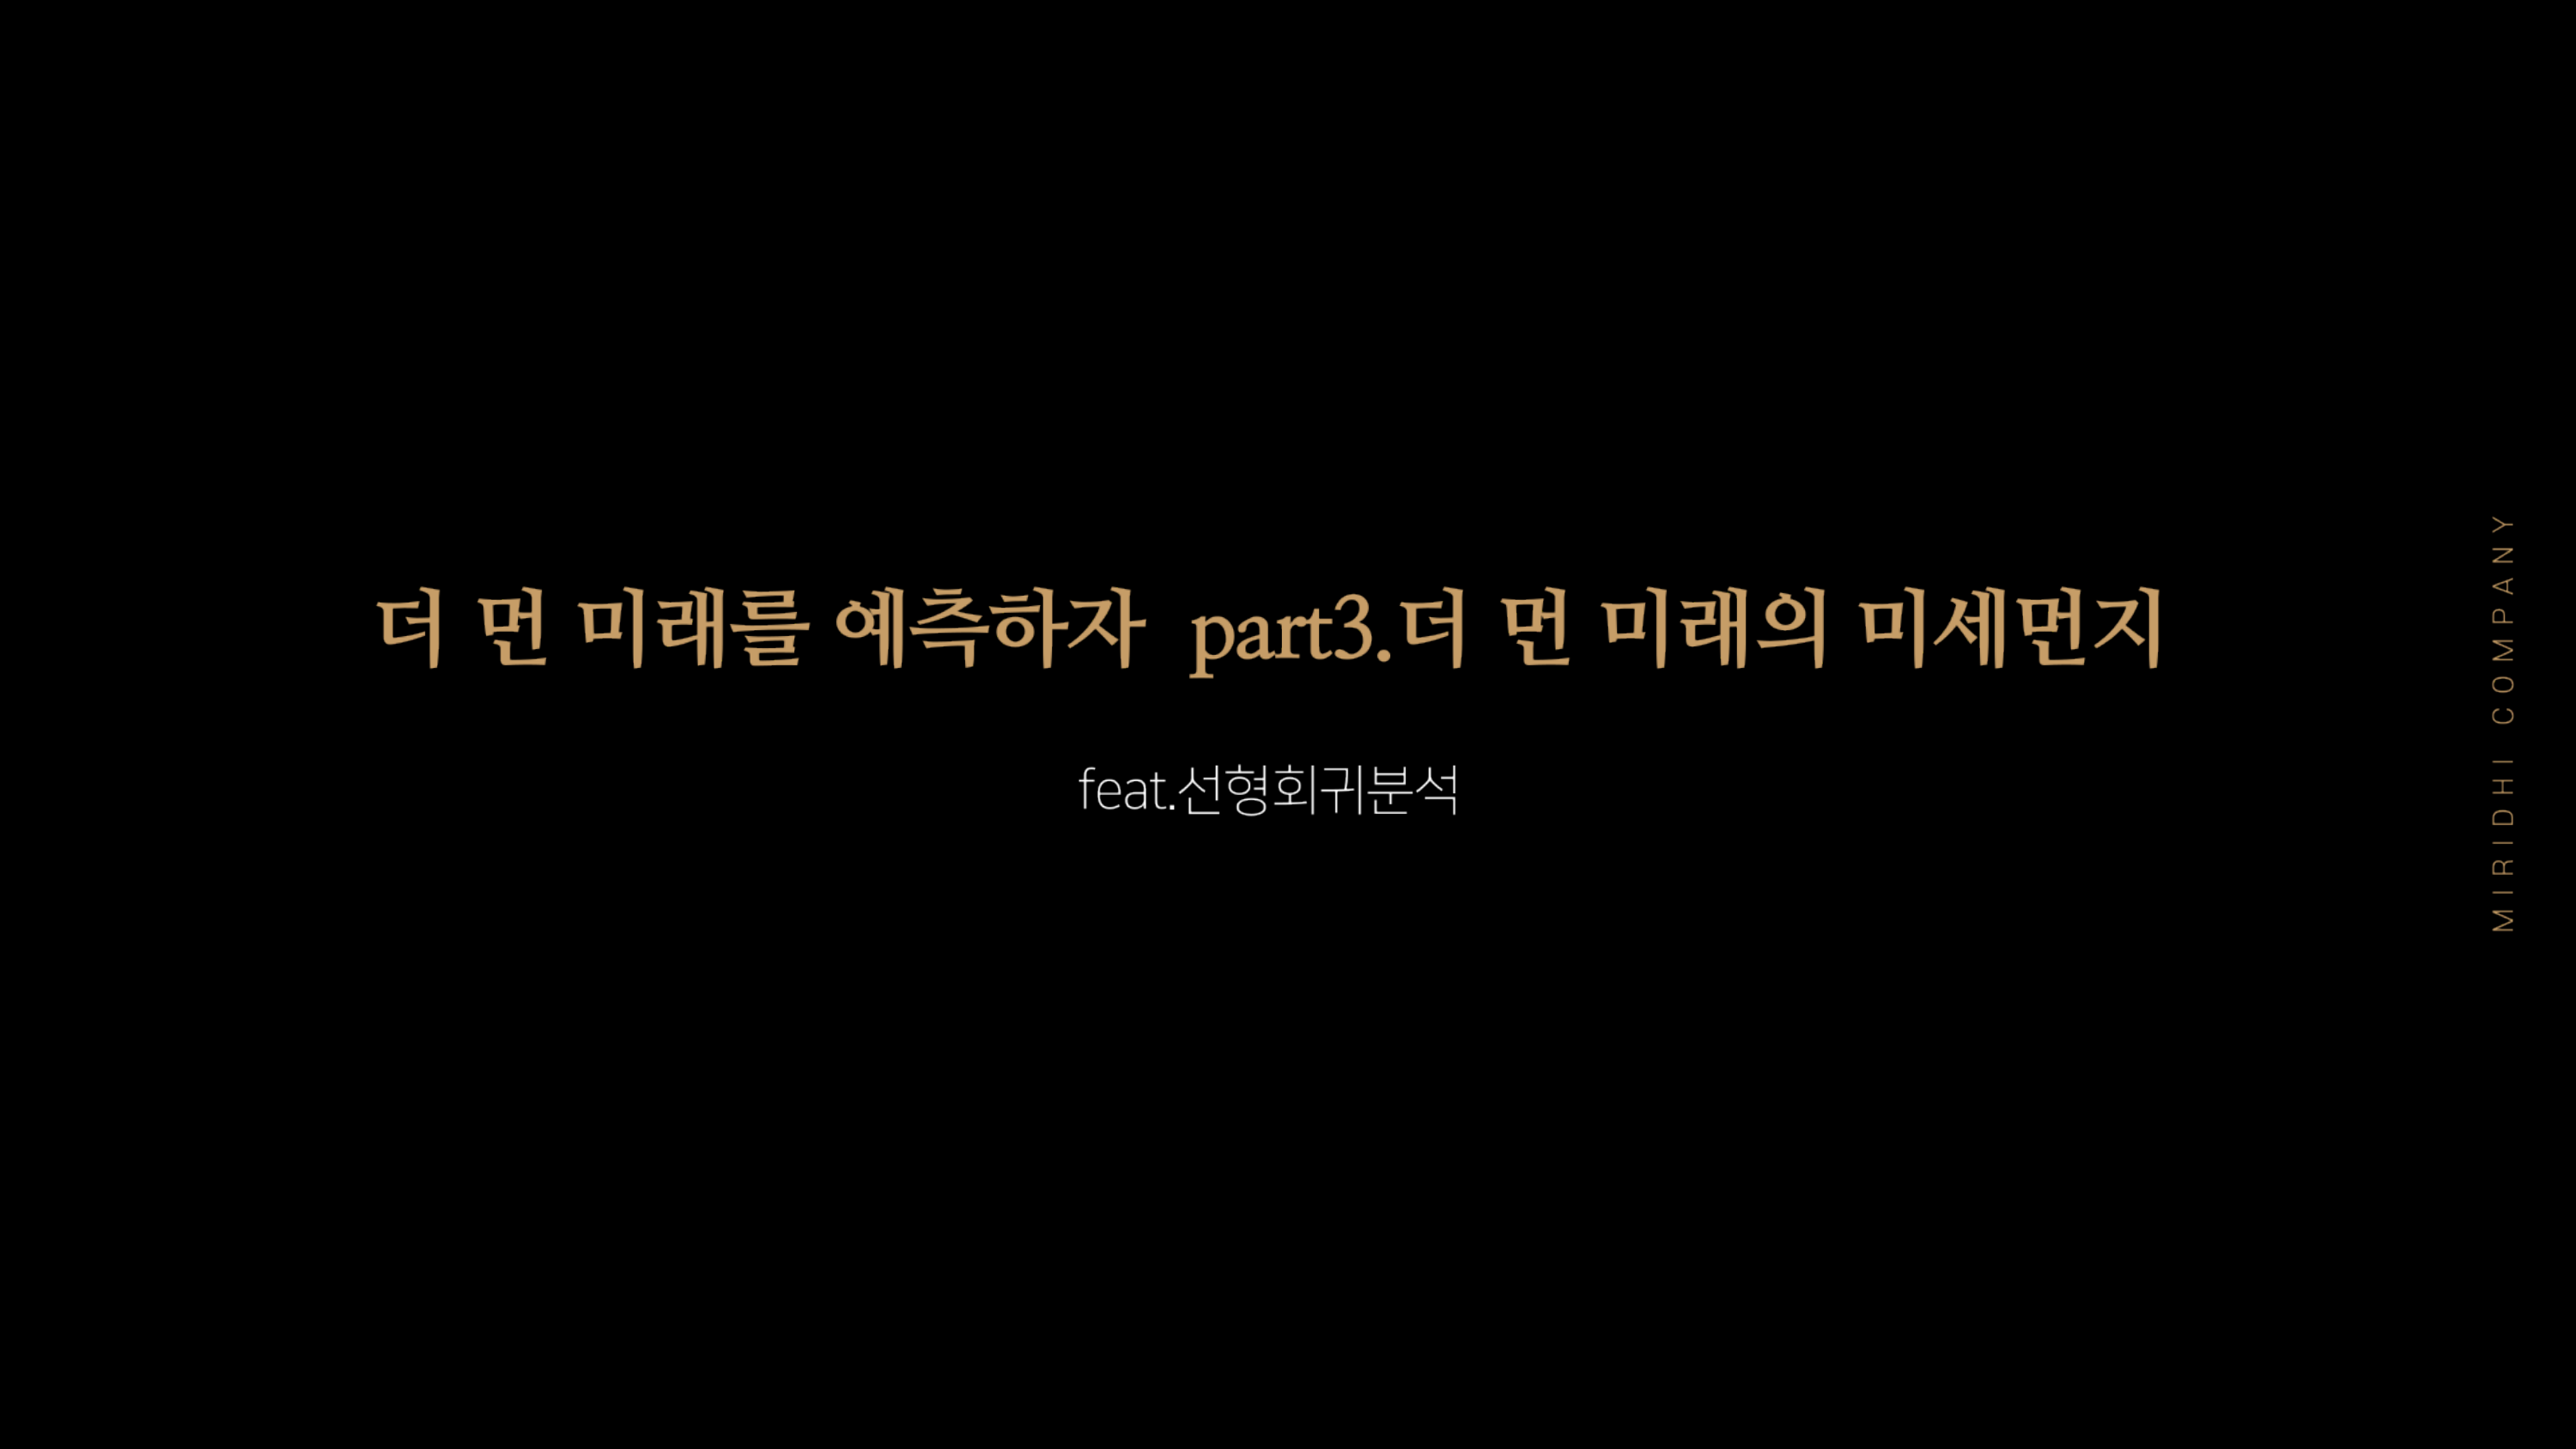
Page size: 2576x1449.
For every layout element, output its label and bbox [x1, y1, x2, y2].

picture [1069, 745, 1481, 841]
picture [357, 555, 2197, 717]
picture [2235, 505, 2576, 1038]
